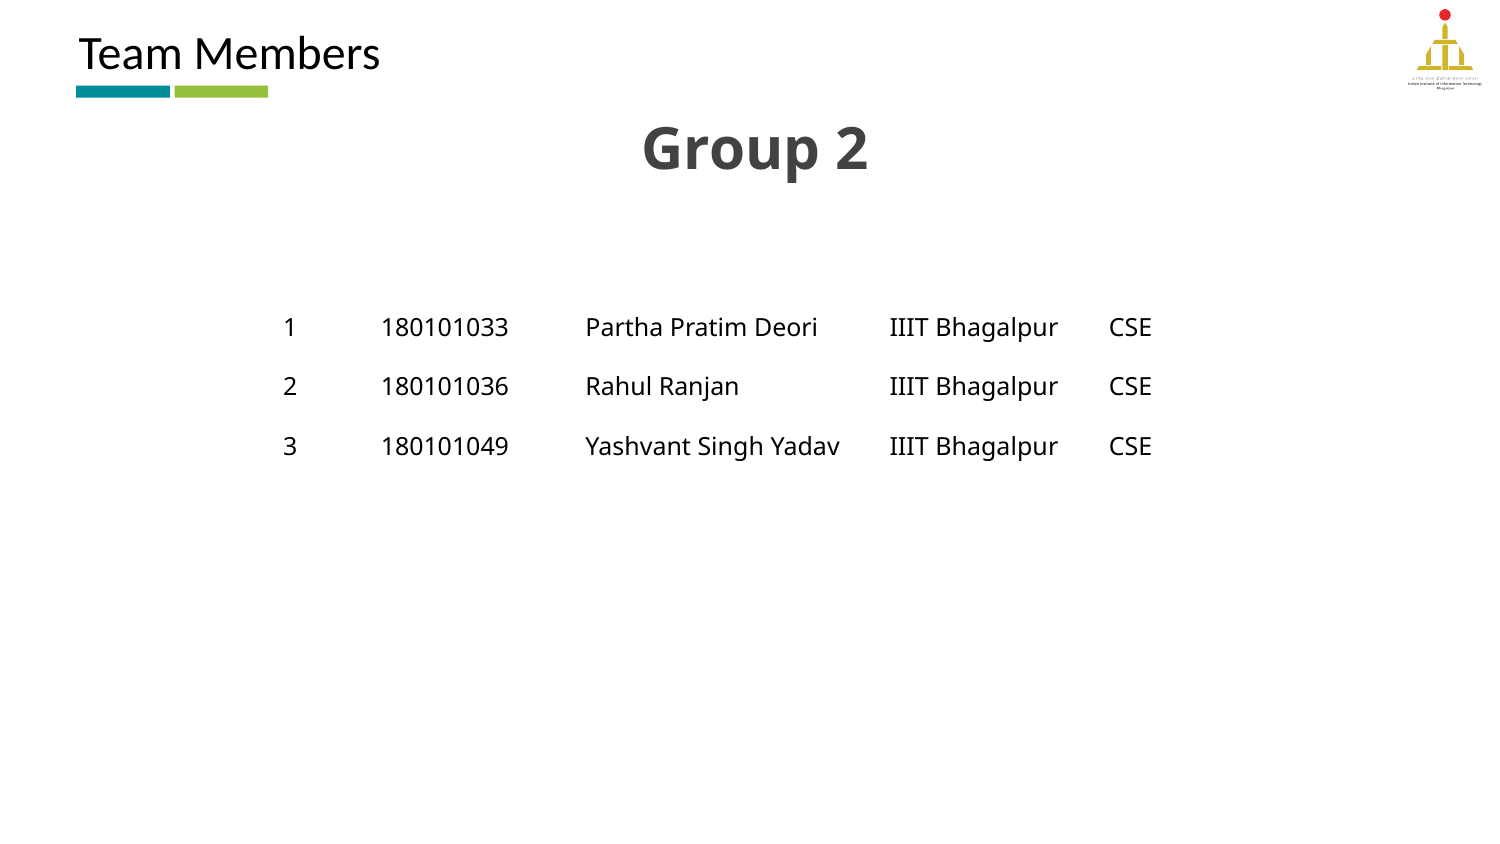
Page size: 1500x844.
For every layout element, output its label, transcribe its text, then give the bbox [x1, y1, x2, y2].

table_cell 3 [269, 415, 365, 473]
table_header IIIT Bhagalpur [875, 295, 1093, 354]
table_cell CSE [1095, 415, 1257, 473]
table_header CSE [1095, 295, 1257, 354]
picture [1408, 9, 1482, 92]
table_cell IIIT Bhagalpur [875, 415, 1093, 473]
table_header 180101033 [367, 295, 570, 354]
table_cell Rahul Ranjan [571, 355, 874, 413]
table_cell 180101036 [367, 355, 570, 413]
table_header Partha Pratim Deori [571, 295, 874, 354]
table_header 1 [269, 295, 365, 354]
text_box Team Members [63, 13, 1388, 87]
text_box [174, 85, 269, 98]
table_cell Yashvant Singh Yadav [571, 415, 874, 473]
text_box [76, 85, 170, 98]
table_cell CSE [1095, 355, 1257, 413]
table_cell IIIT Bhagalpur [875, 355, 1093, 413]
text_box Group 2 [207, 95, 1303, 196]
table_cell 180101049 [367, 415, 570, 473]
table_cell 2 [269, 355, 365, 413]
